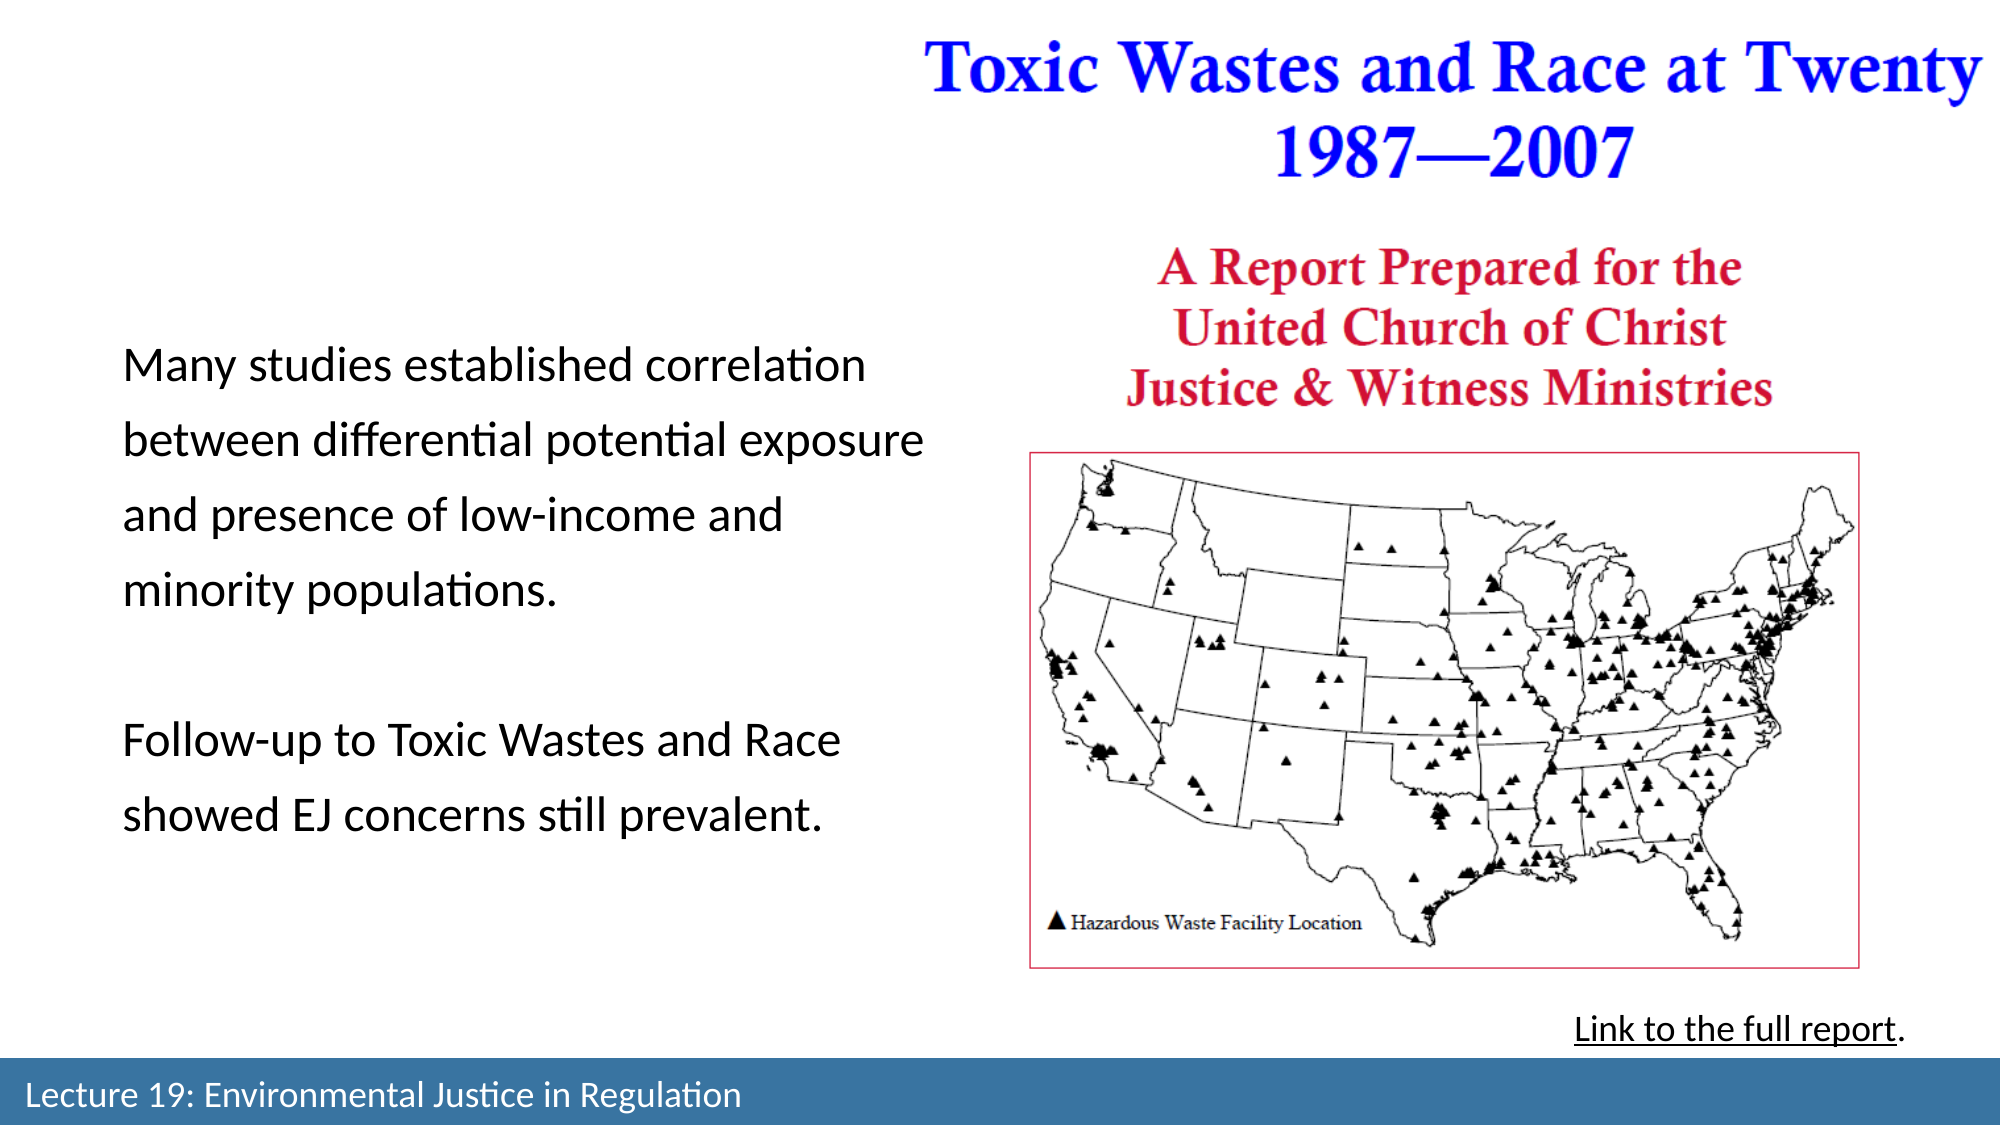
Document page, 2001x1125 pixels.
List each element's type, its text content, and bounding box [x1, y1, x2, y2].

text_box Many studies established correlation between differential potential exposure and presence of low-income and minority populations. Follow-up to Toxic Wastes and Race showed EJ concerns still prevalent. [107, 309, 955, 1024]
picture [882, 18, 2000, 981]
text_box Link to the full report. [1559, 996, 1954, 1056]
